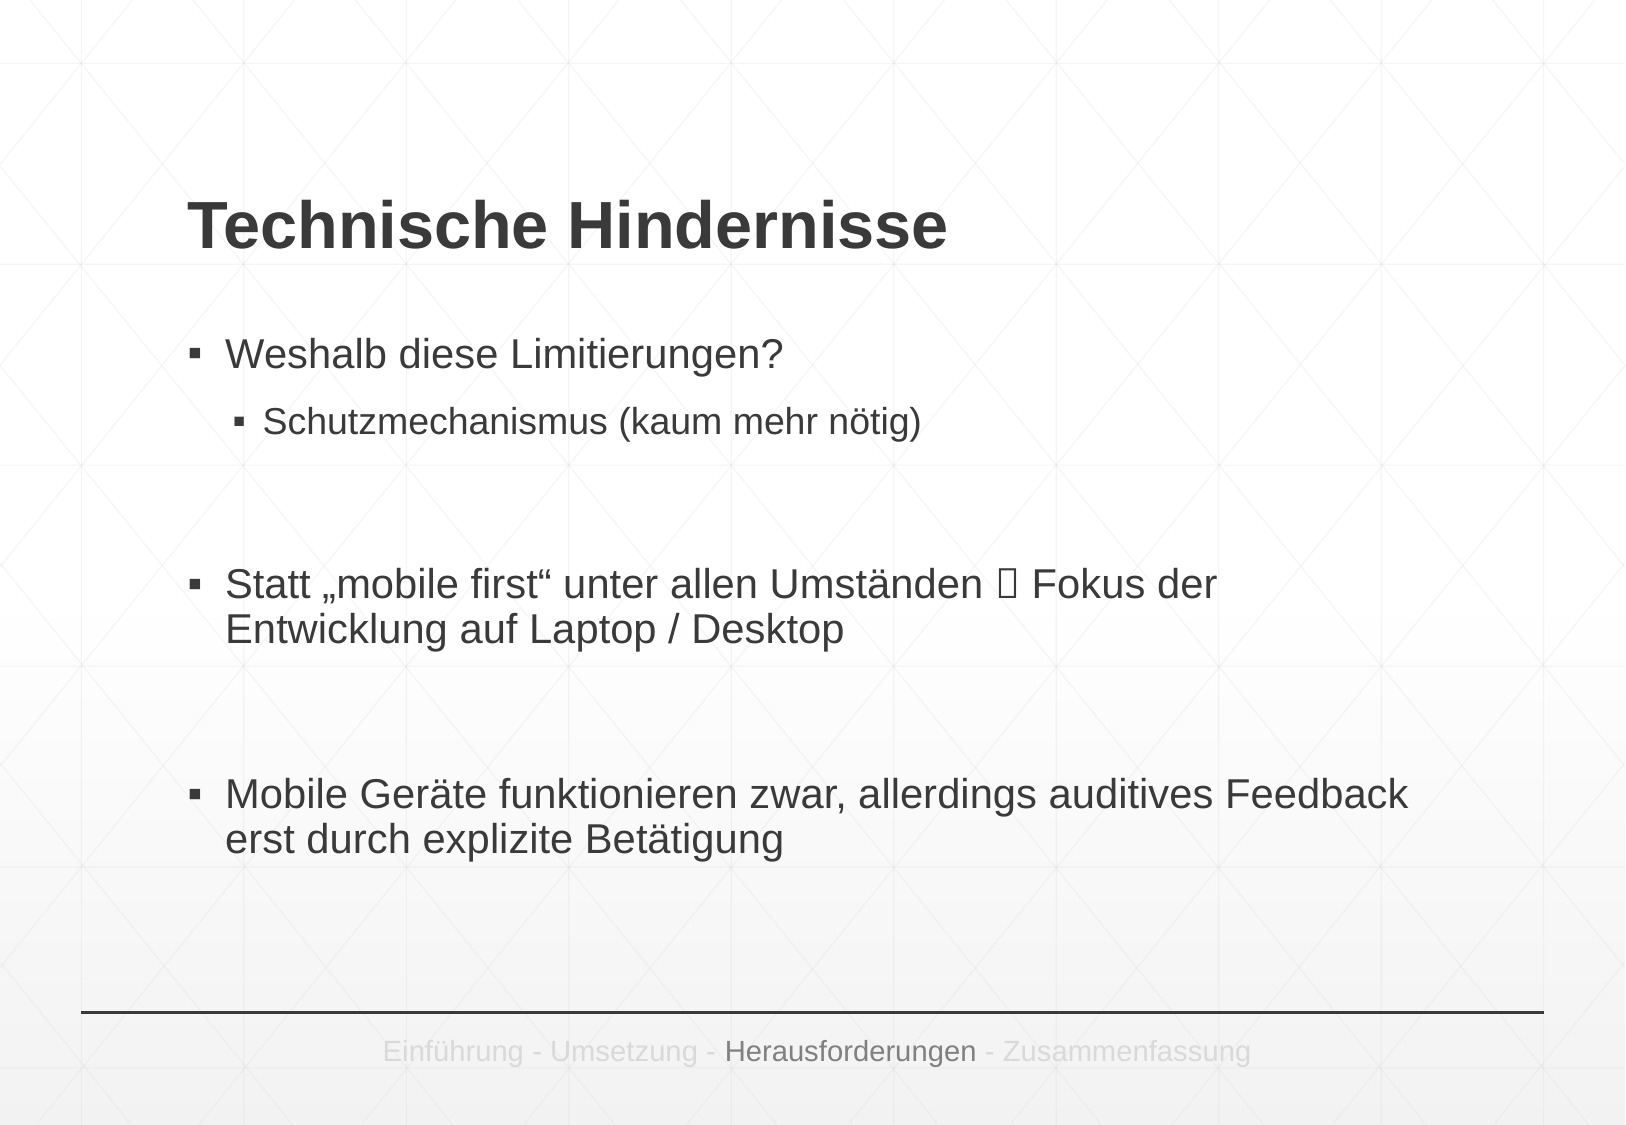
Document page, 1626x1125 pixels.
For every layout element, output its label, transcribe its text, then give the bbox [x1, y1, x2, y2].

list Weshalb diese Limitierungen? Schutzmechanismus (kaum mehr nötig) Statt „mobile first“ unter allen Umständen  Fokus der Entwicklung auf Laptop / Desktop Mobile Geräte funktionieren zwar, allerdings auditives Feedback erst durch explizite Betätigung [172, 324, 1453, 950]
title Technische Hindernisse [172, 82, 1453, 271]
text_box Einführung - Umsetzung - Herausforderungen - Zusammenfassung [367, 1028, 1268, 1084]
